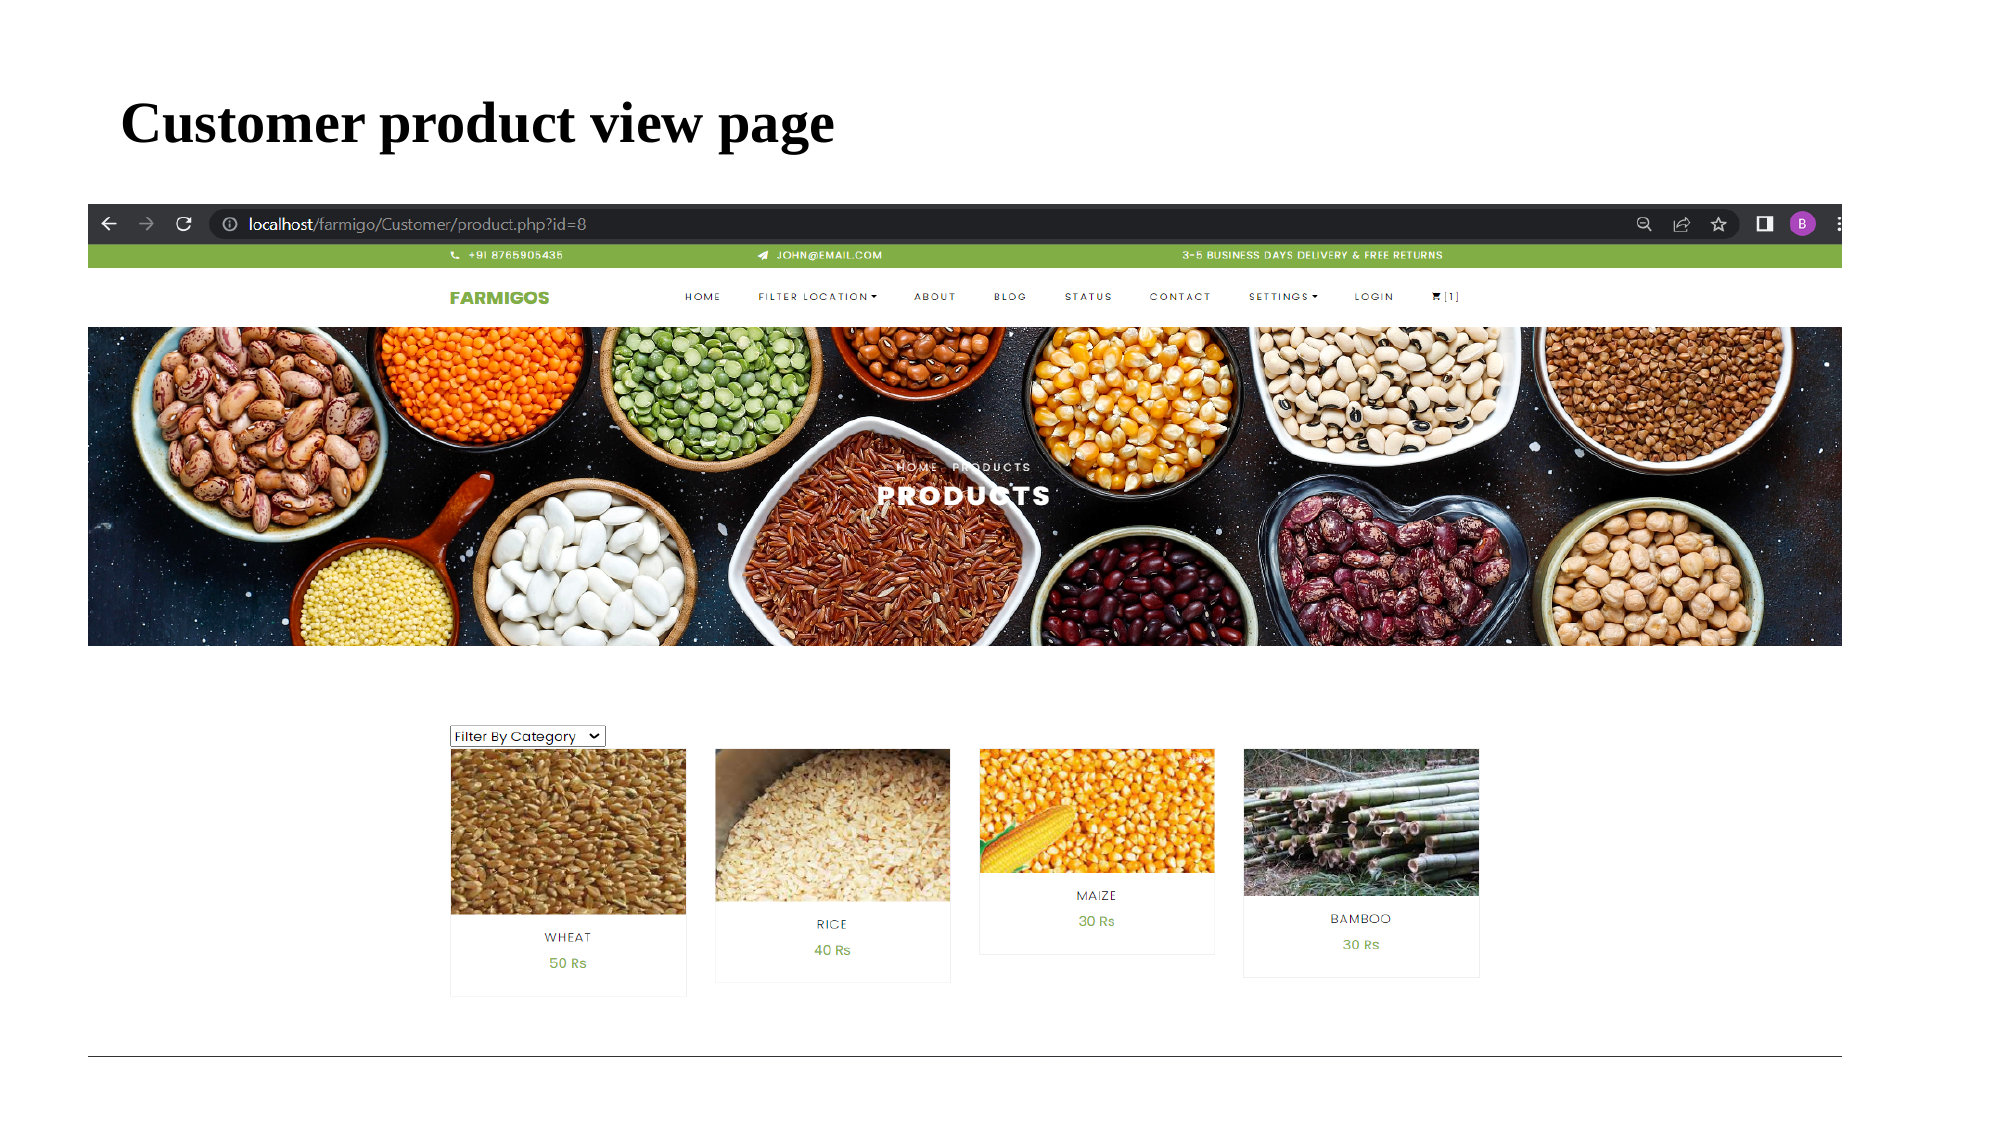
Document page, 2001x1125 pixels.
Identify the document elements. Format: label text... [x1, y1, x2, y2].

title Customer product view page [105, 32, 1433, 204]
picture [88, 204, 1842, 1057]
